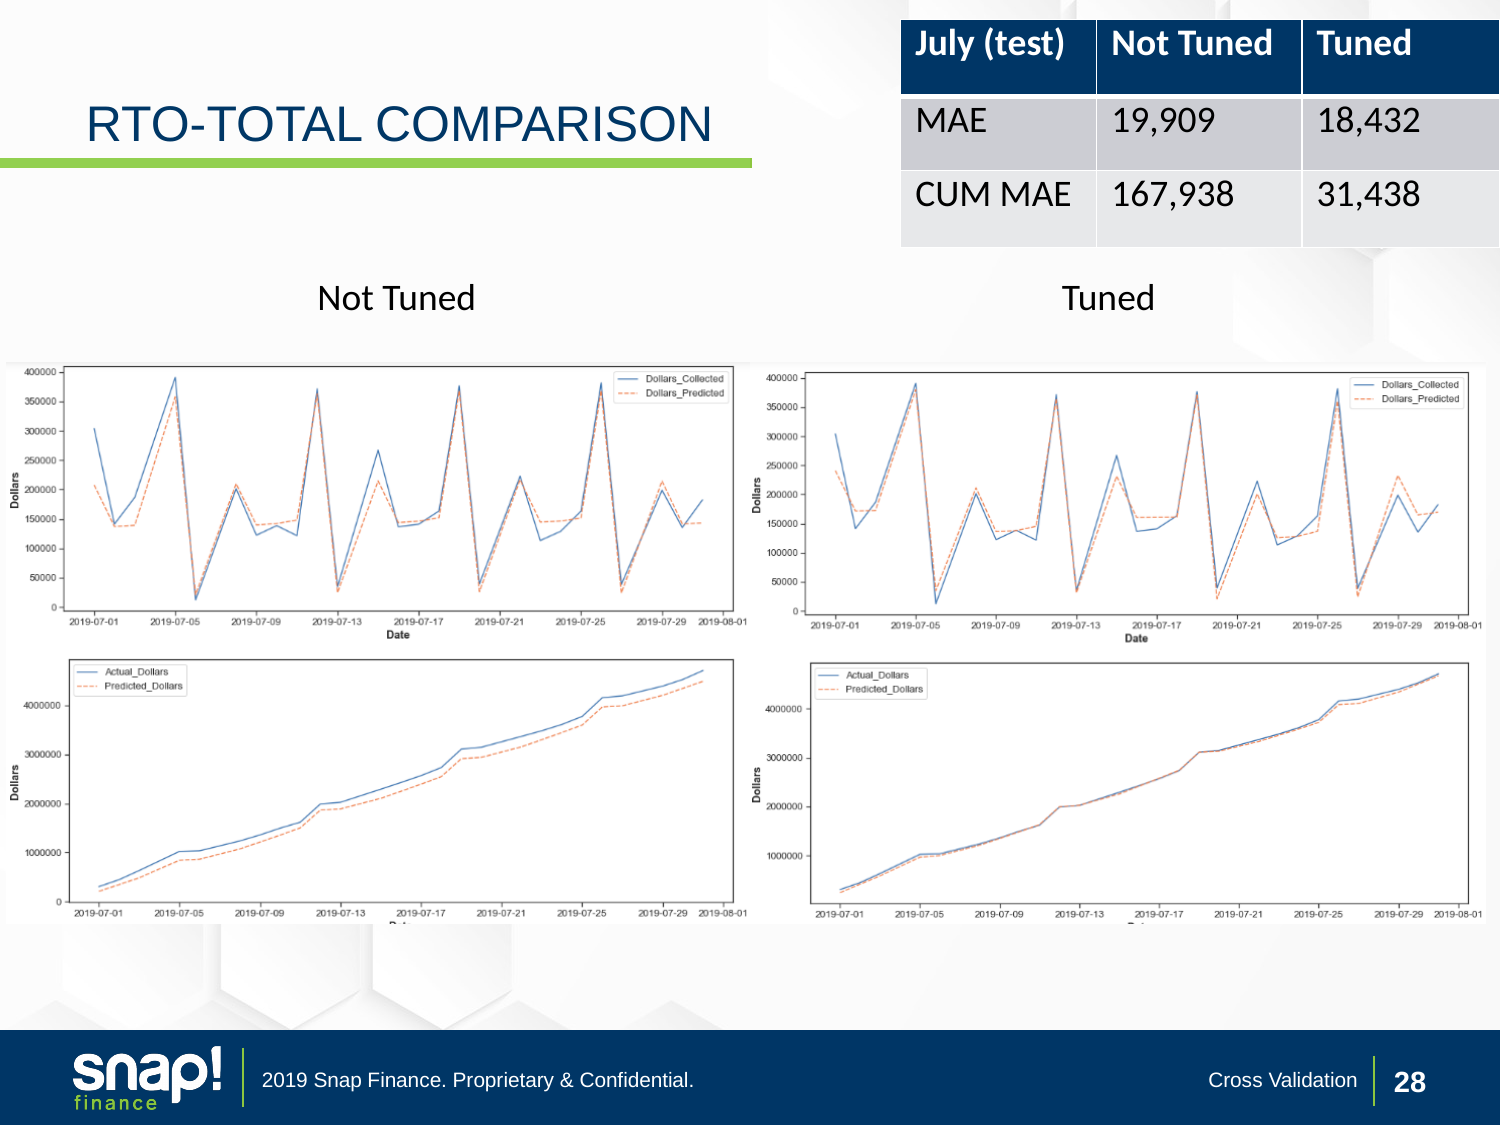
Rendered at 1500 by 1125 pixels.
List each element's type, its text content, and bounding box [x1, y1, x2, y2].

list Cross Validation [1112, 1062, 1373, 1099]
table_cell CUM MAE [901, 171, 1096, 247]
table_cell 19,909 [1097, 99, 1301, 170]
table_cell 167,938 [1097, 171, 1301, 247]
table_header Tuned [1303, 20, 1499, 94]
text_box Tuned [1047, 266, 1177, 326]
table_cell MAE [901, 99, 1096, 170]
table_cell 18,432 [1303, 99, 1499, 170]
list RTO-Total Comparison [71, 90, 885, 179]
text_box Not Tuned [302, 266, 494, 326]
table_header Not Tuned [1097, 20, 1301, 94]
table_header July (test) [901, 20, 1096, 94]
table_cell 31,438 [1303, 171, 1499, 247]
picture [0, 0, 1500, 1030]
